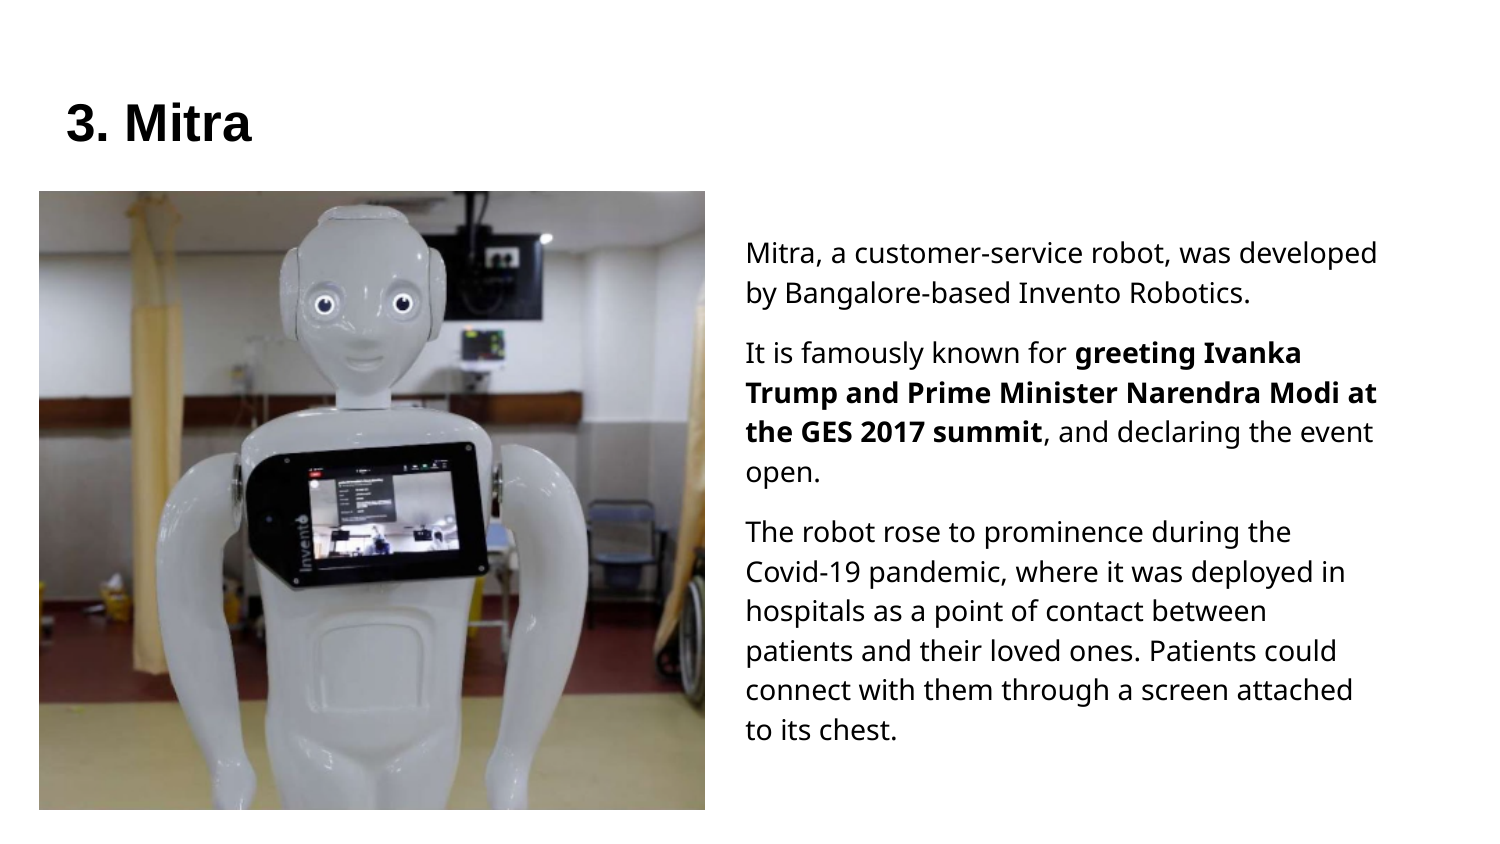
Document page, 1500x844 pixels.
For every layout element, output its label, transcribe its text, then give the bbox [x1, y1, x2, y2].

list Mitra, a customer-service robot, was developed by Bangalore-based Invento Robotics. It is famously known for greeting Ivanka Trump and Prime Minister Narendra Modi at the GES 2017 summit, and declaring the event open. The robot rose to prominence during the Covid-19 pandemic, where it was deployed in hospitals as a point of contact between patients and their loved ones. Patients could connect with them through a screen attached to its chest. [730, 215, 1396, 776]
title 3. Mitra [51, 72, 1449, 167]
picture [39, 191, 705, 810]
